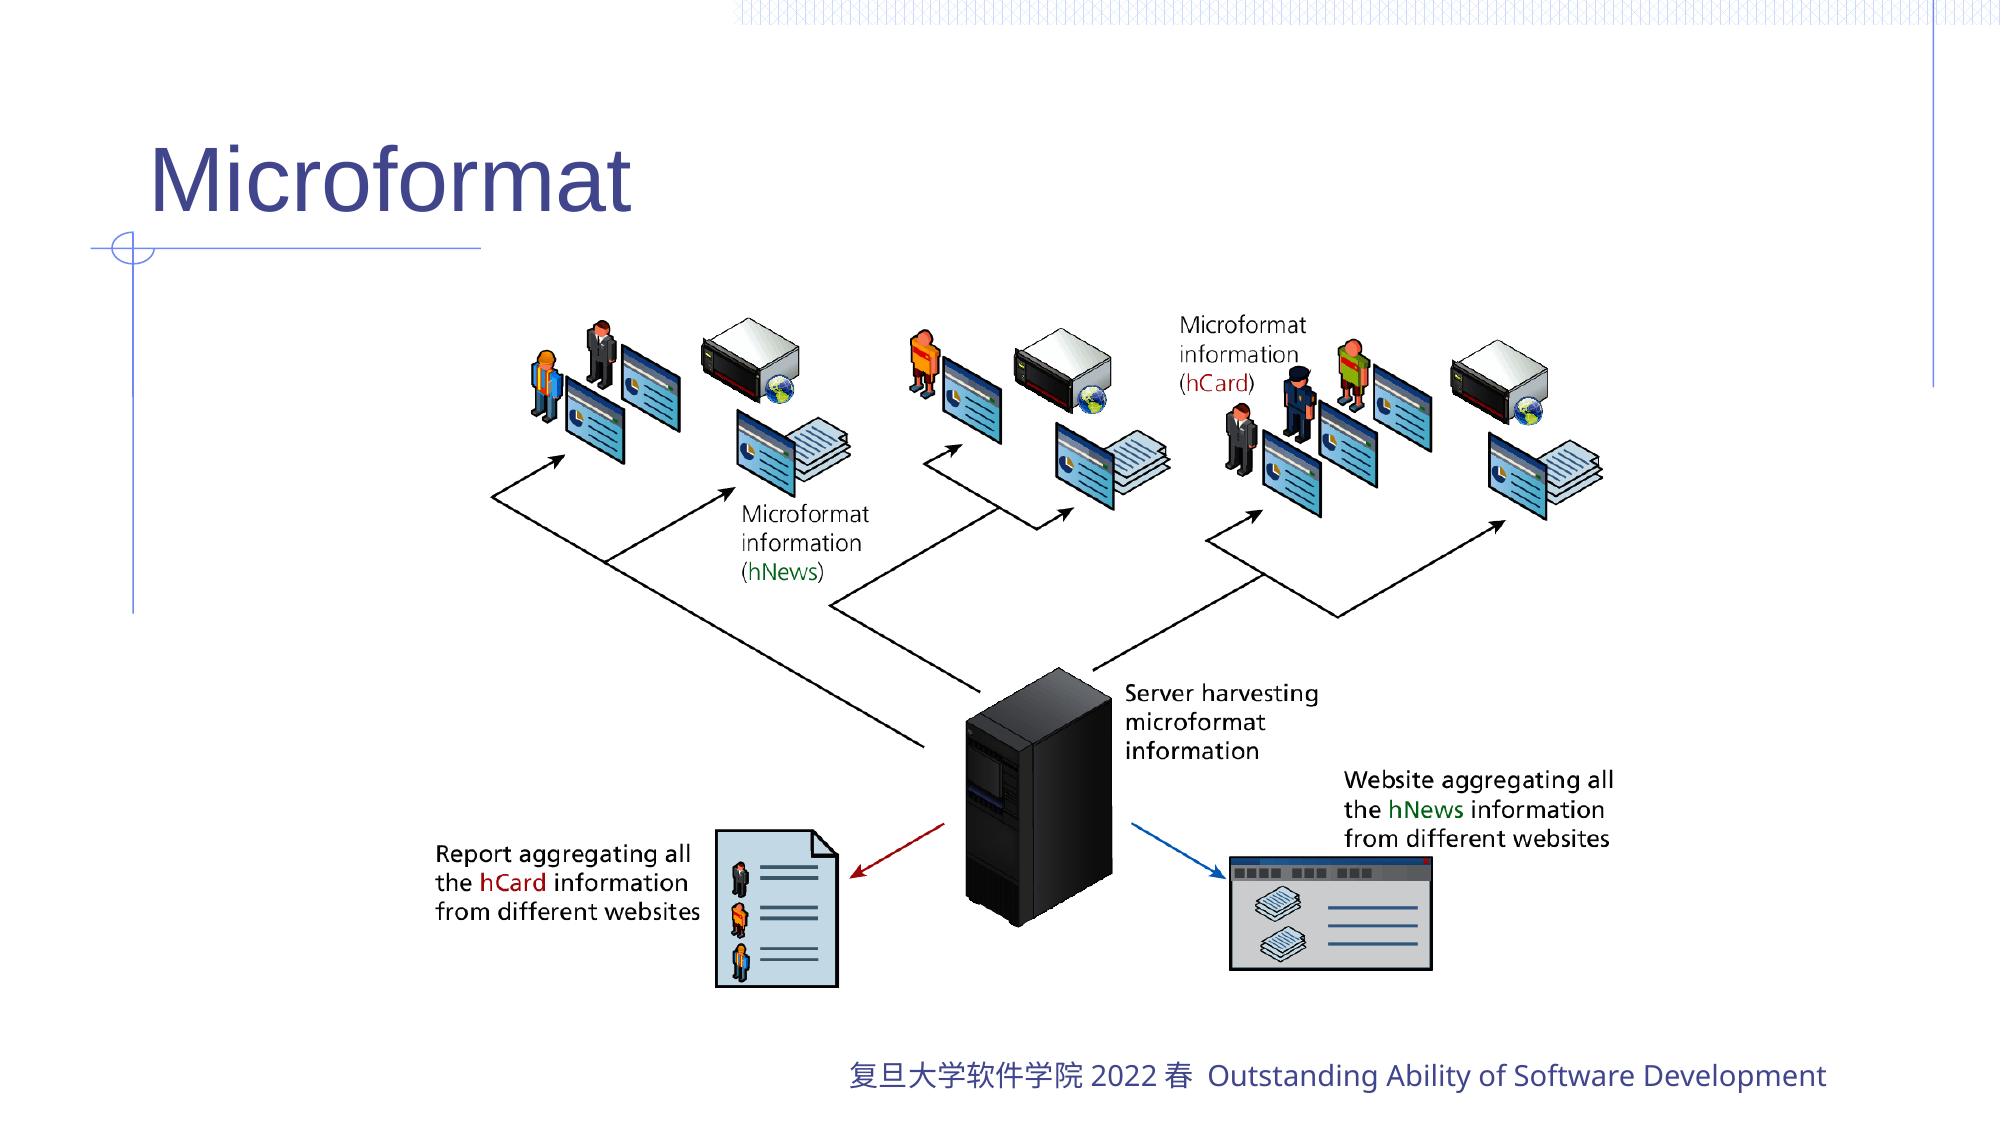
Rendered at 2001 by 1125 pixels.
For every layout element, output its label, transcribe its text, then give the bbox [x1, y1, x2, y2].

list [435, 312, 1615, 988]
title Microformat [133, 50, 1834, 238]
